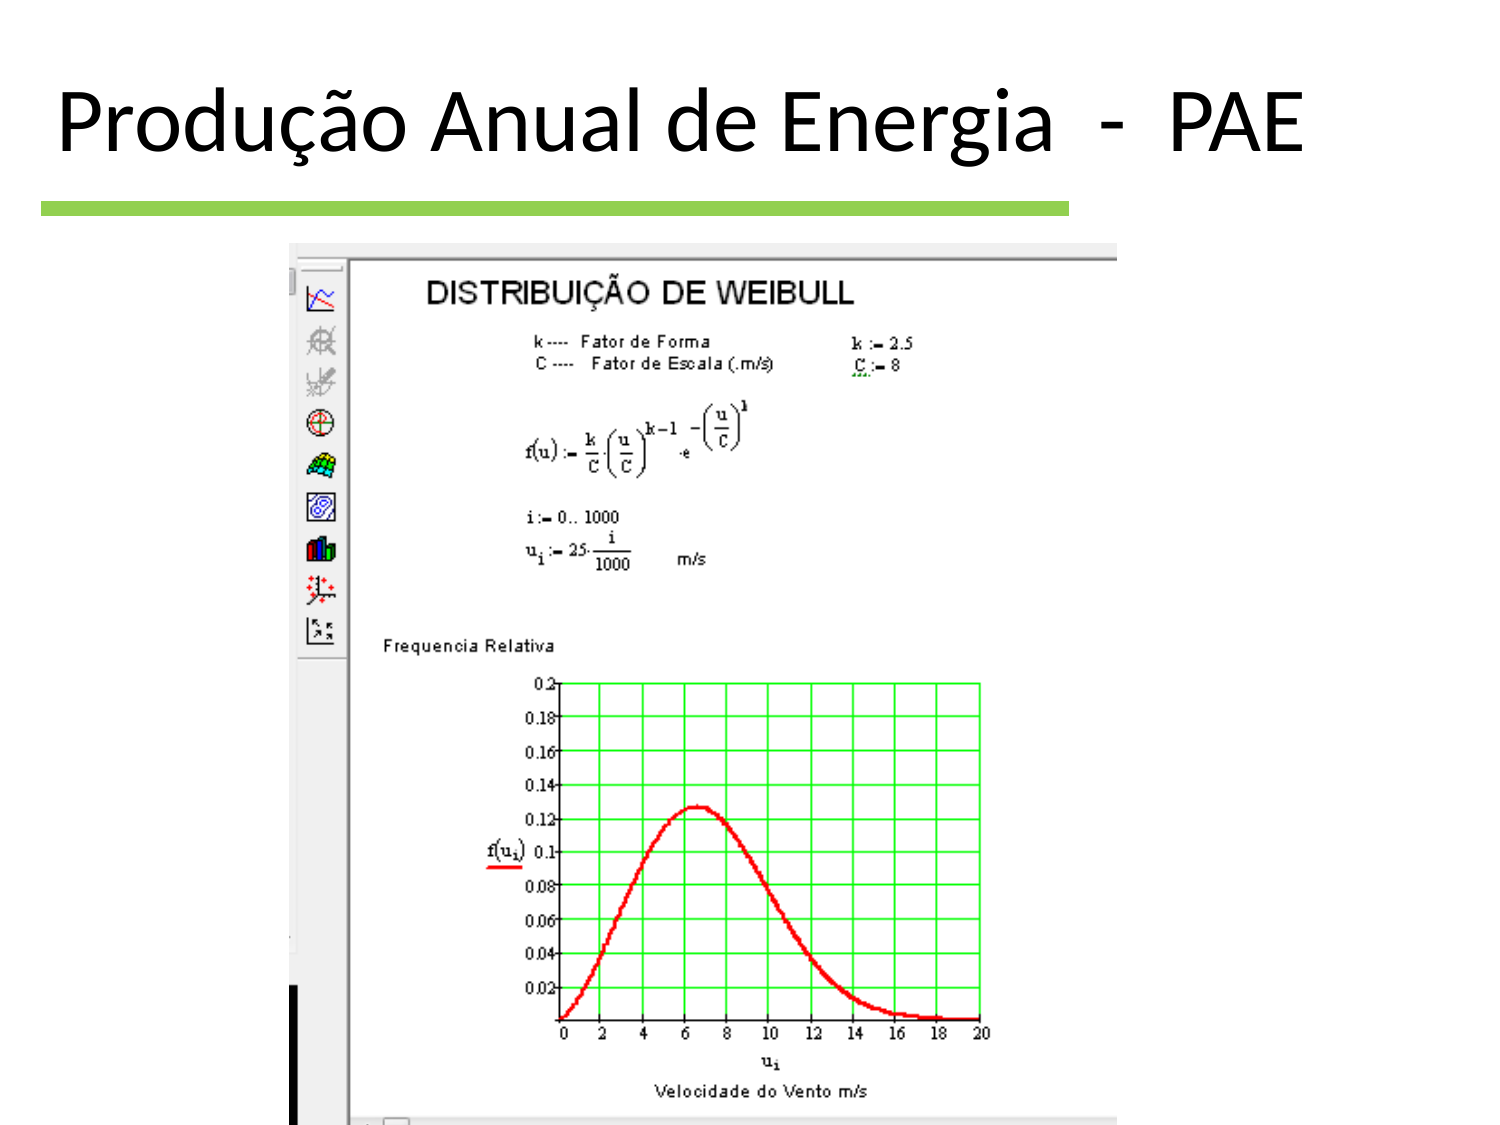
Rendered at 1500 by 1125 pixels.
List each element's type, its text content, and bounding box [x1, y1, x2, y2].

title Produção Anual de Energia - PAE [41, 20, 1392, 209]
picture [288, 243, 1117, 1125]
